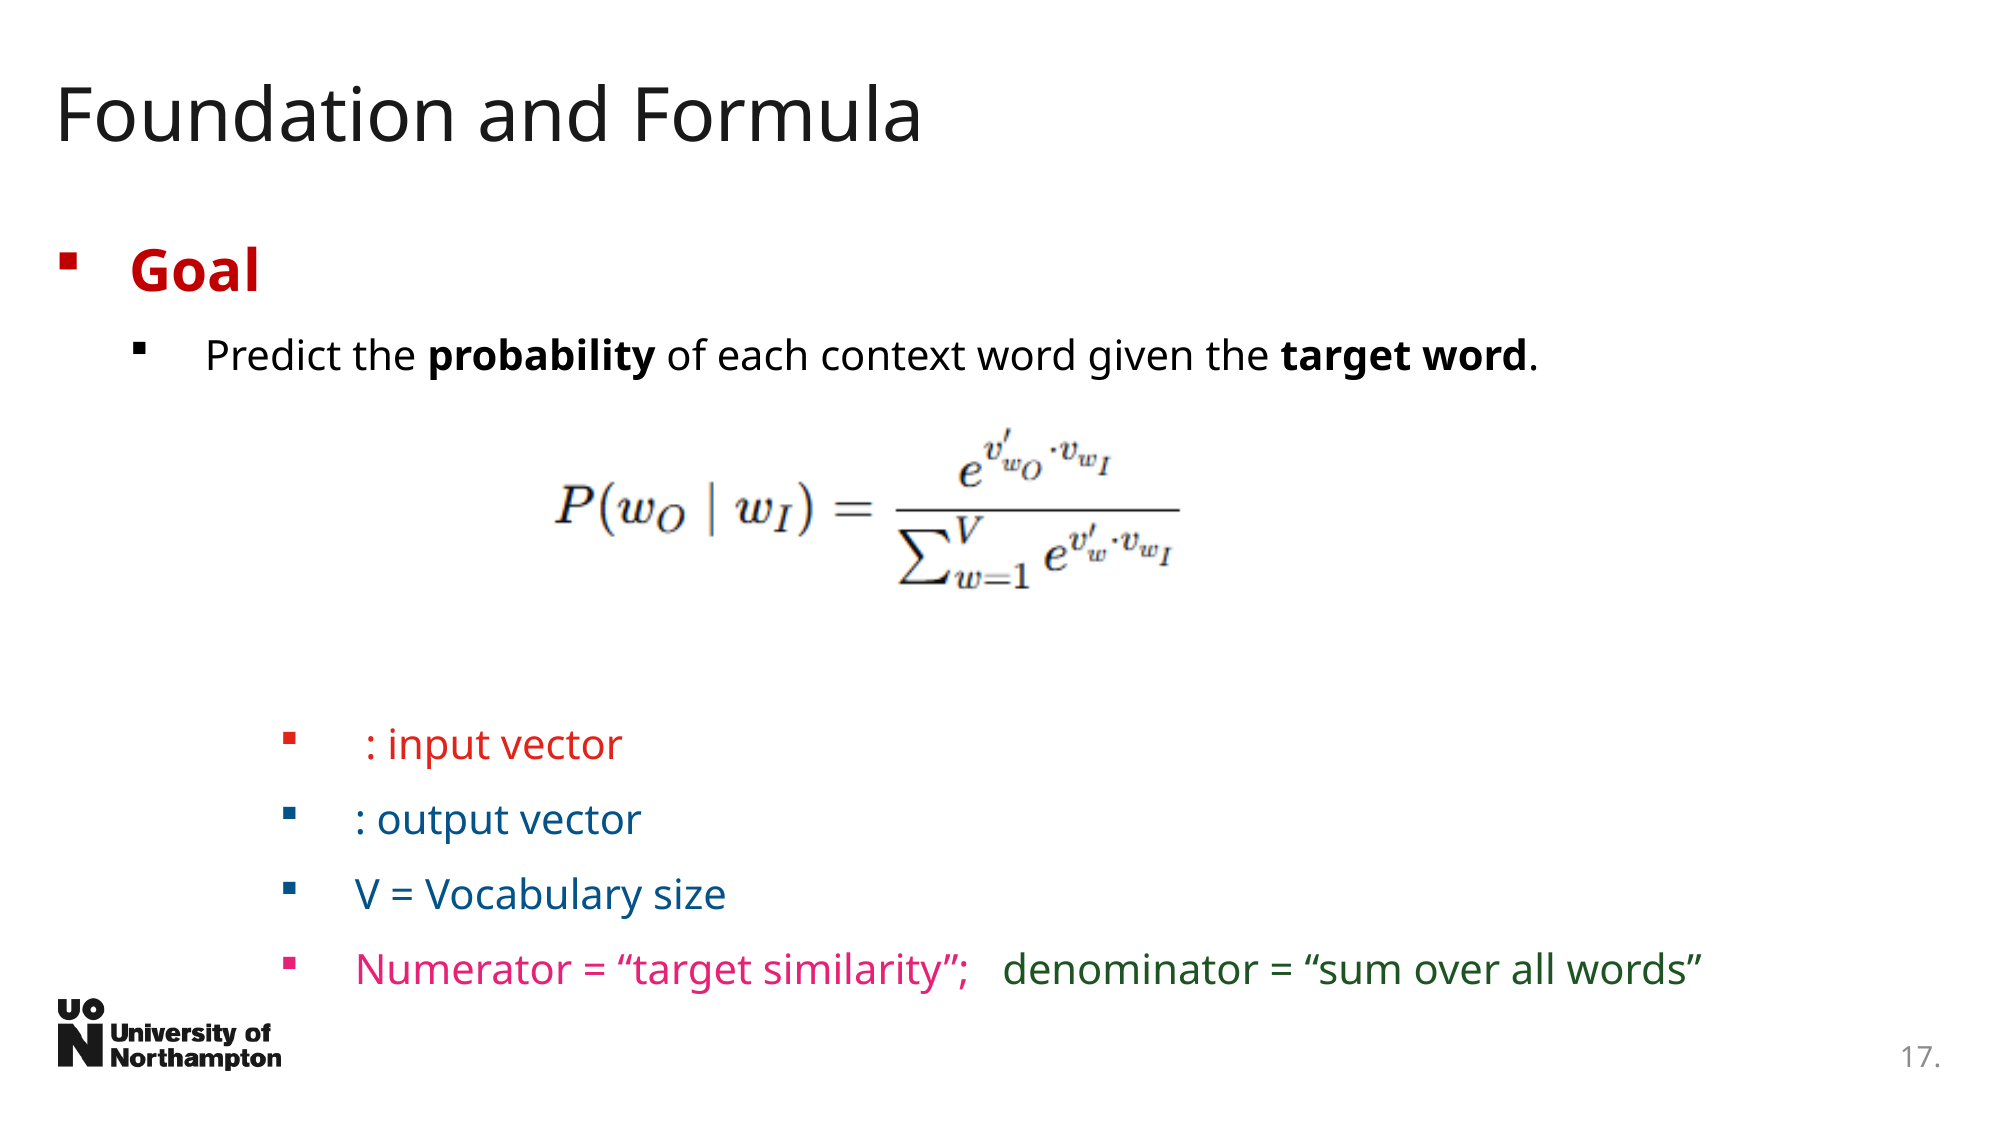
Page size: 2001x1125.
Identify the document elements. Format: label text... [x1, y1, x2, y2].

picture [554, 414, 1230, 614]
title Foundation and Formula [39, 69, 1765, 168]
slide_number 17. [1743, 1027, 1957, 1087]
picture [58, 998, 281, 1071]
